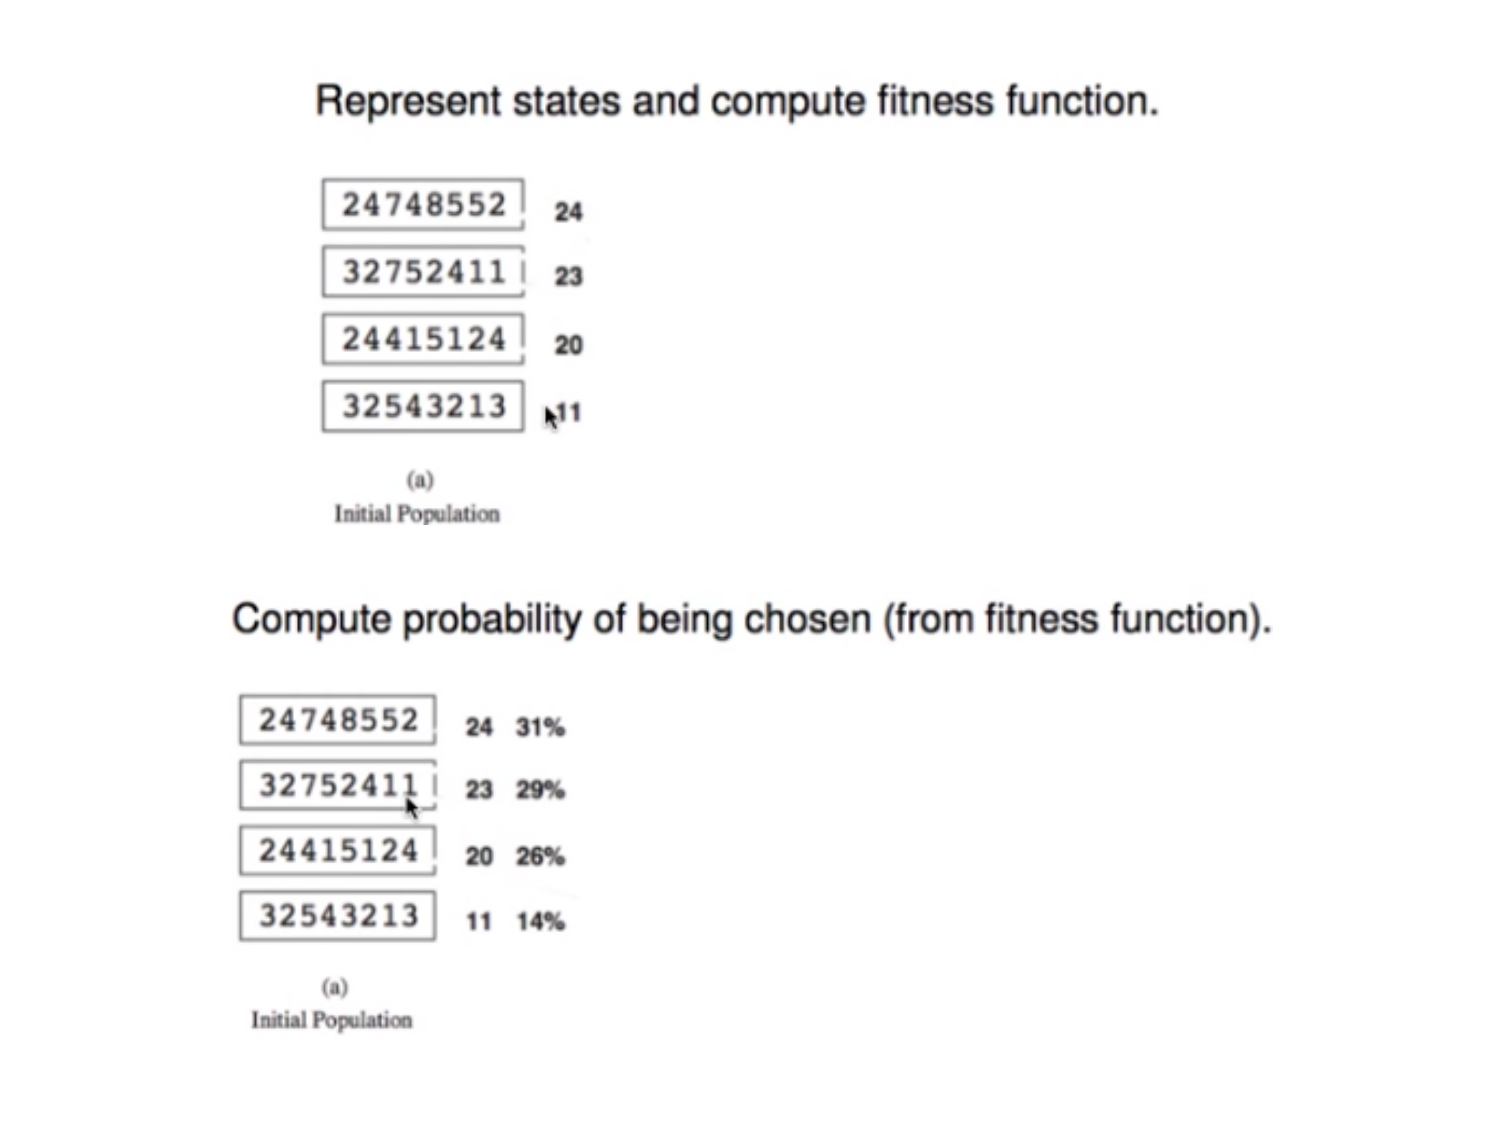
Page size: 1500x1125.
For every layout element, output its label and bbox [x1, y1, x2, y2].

picture [212, 0, 1273, 1101]
